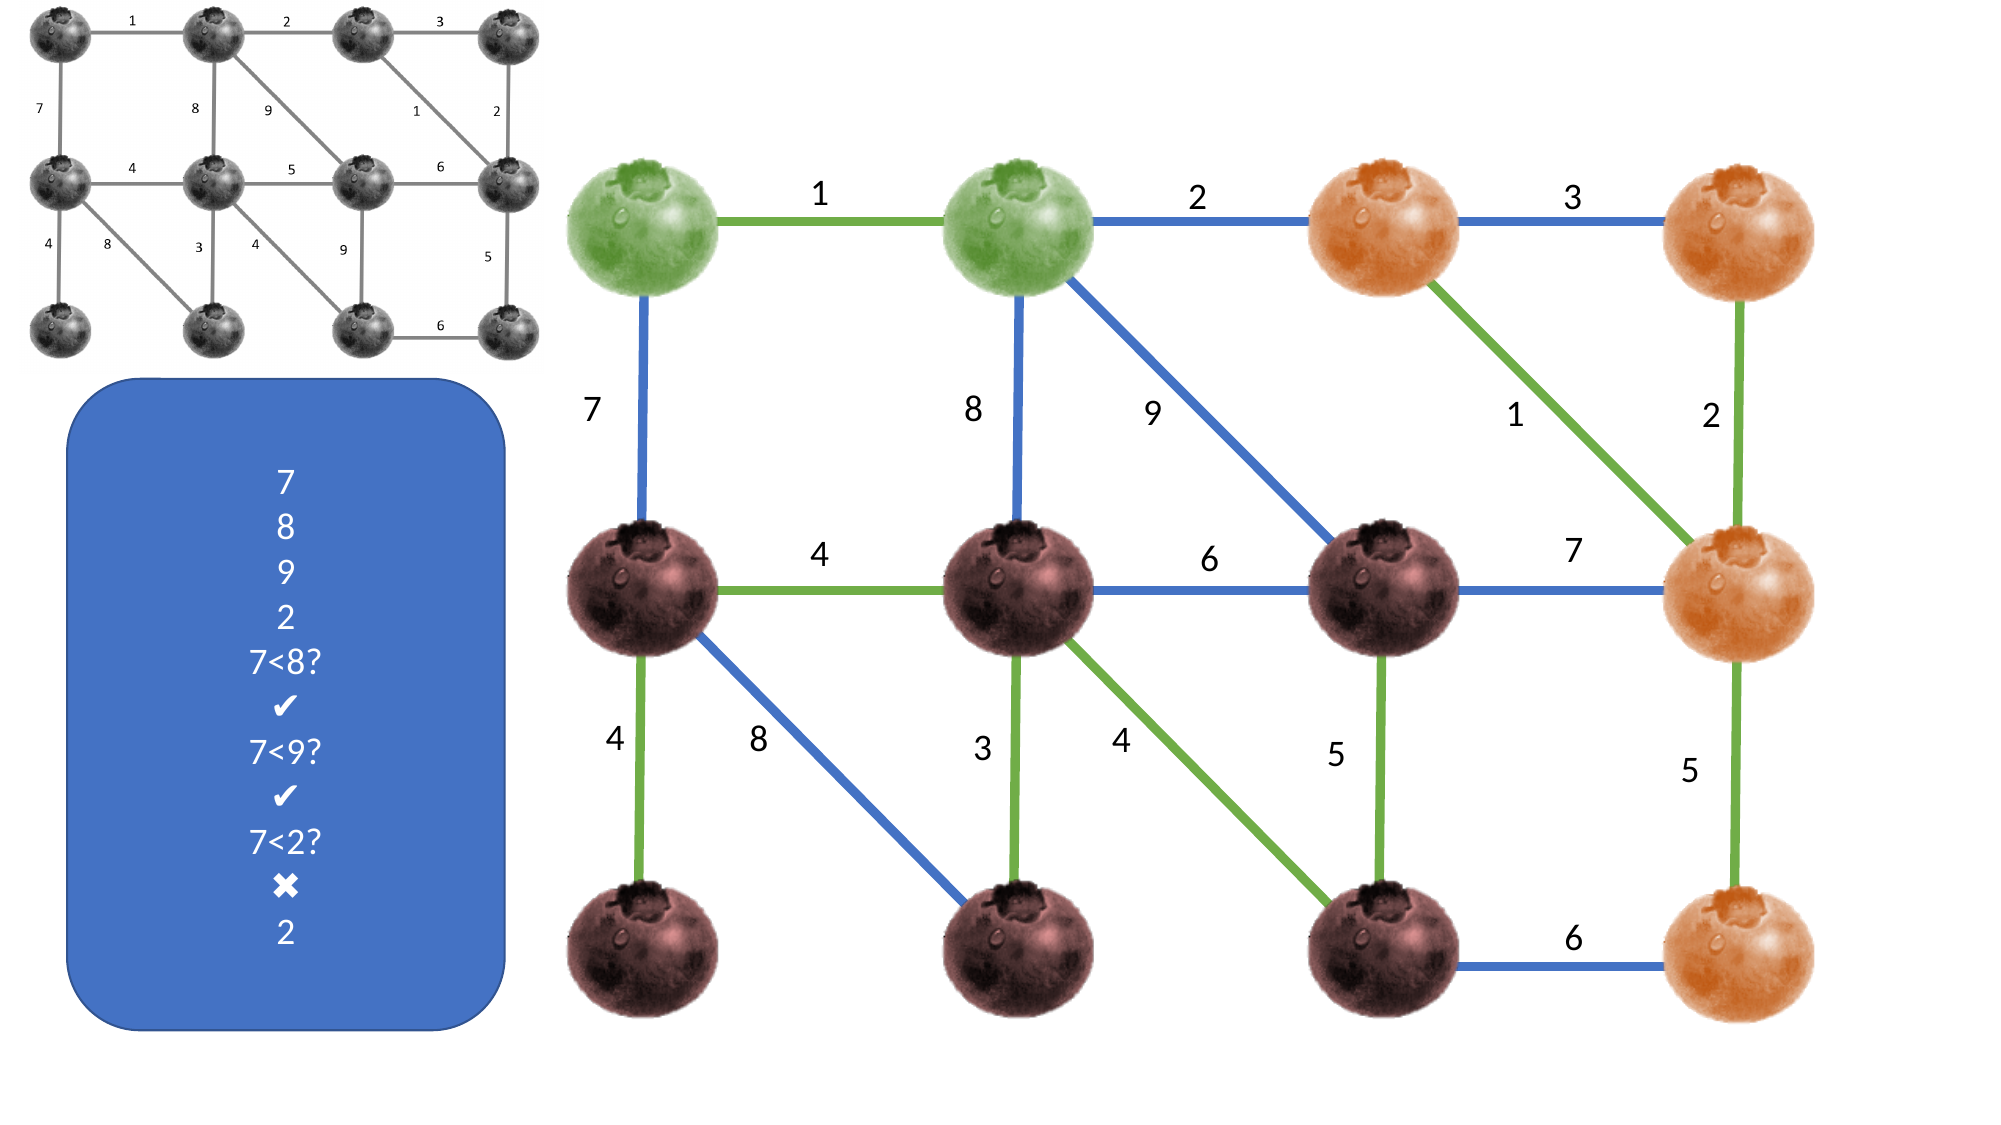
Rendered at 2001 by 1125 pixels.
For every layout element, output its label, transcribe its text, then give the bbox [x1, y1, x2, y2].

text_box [1012, 668, 1017, 857]
picture [1653, 502, 1841, 674]
text_box 7 [561, 376, 624, 436]
picture [557, 135, 745, 307]
picture [1653, 862, 1841, 1034]
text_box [1019, 592, 1376, 952]
text_box 1 [788, 160, 851, 221]
text_box 5 [1659, 738, 1721, 798]
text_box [1736, 313, 1741, 502]
text_box 3 [1541, 164, 1604, 221]
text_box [640, 307, 645, 496]
picture [1297, 135, 1485, 307]
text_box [1017, 226, 1382, 592]
picture [1297, 857, 1485, 1029]
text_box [1378, 668, 1383, 857]
text_box 4 [584, 705, 637, 766]
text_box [1485, 591, 1653, 595]
text_box 4 [642, 705, 646, 766]
text_box 2 [1166, 164, 1229, 221]
text_box 8 [943, 376, 1005, 436]
picture [932, 857, 1120, 1029]
picture [19, 0, 544, 374]
picture [557, 857, 745, 1029]
picture [932, 135, 1120, 307]
picture [1297, 496, 1485, 668]
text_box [656, 591, 1012, 960]
text_box 7 8 9 2 7<8? ✔ 7<9? ✔ 7<2? ✖ 2 [66, 377, 506, 1032]
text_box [637, 668, 642, 857]
text_box 4 [788, 521, 851, 581]
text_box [1382, 229, 1736, 590]
text_box 6 [1543, 905, 1605, 966]
picture [557, 496, 745, 668]
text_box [1733, 674, 1738, 862]
picture [932, 496, 1120, 668]
picture [1653, 141, 1841, 313]
